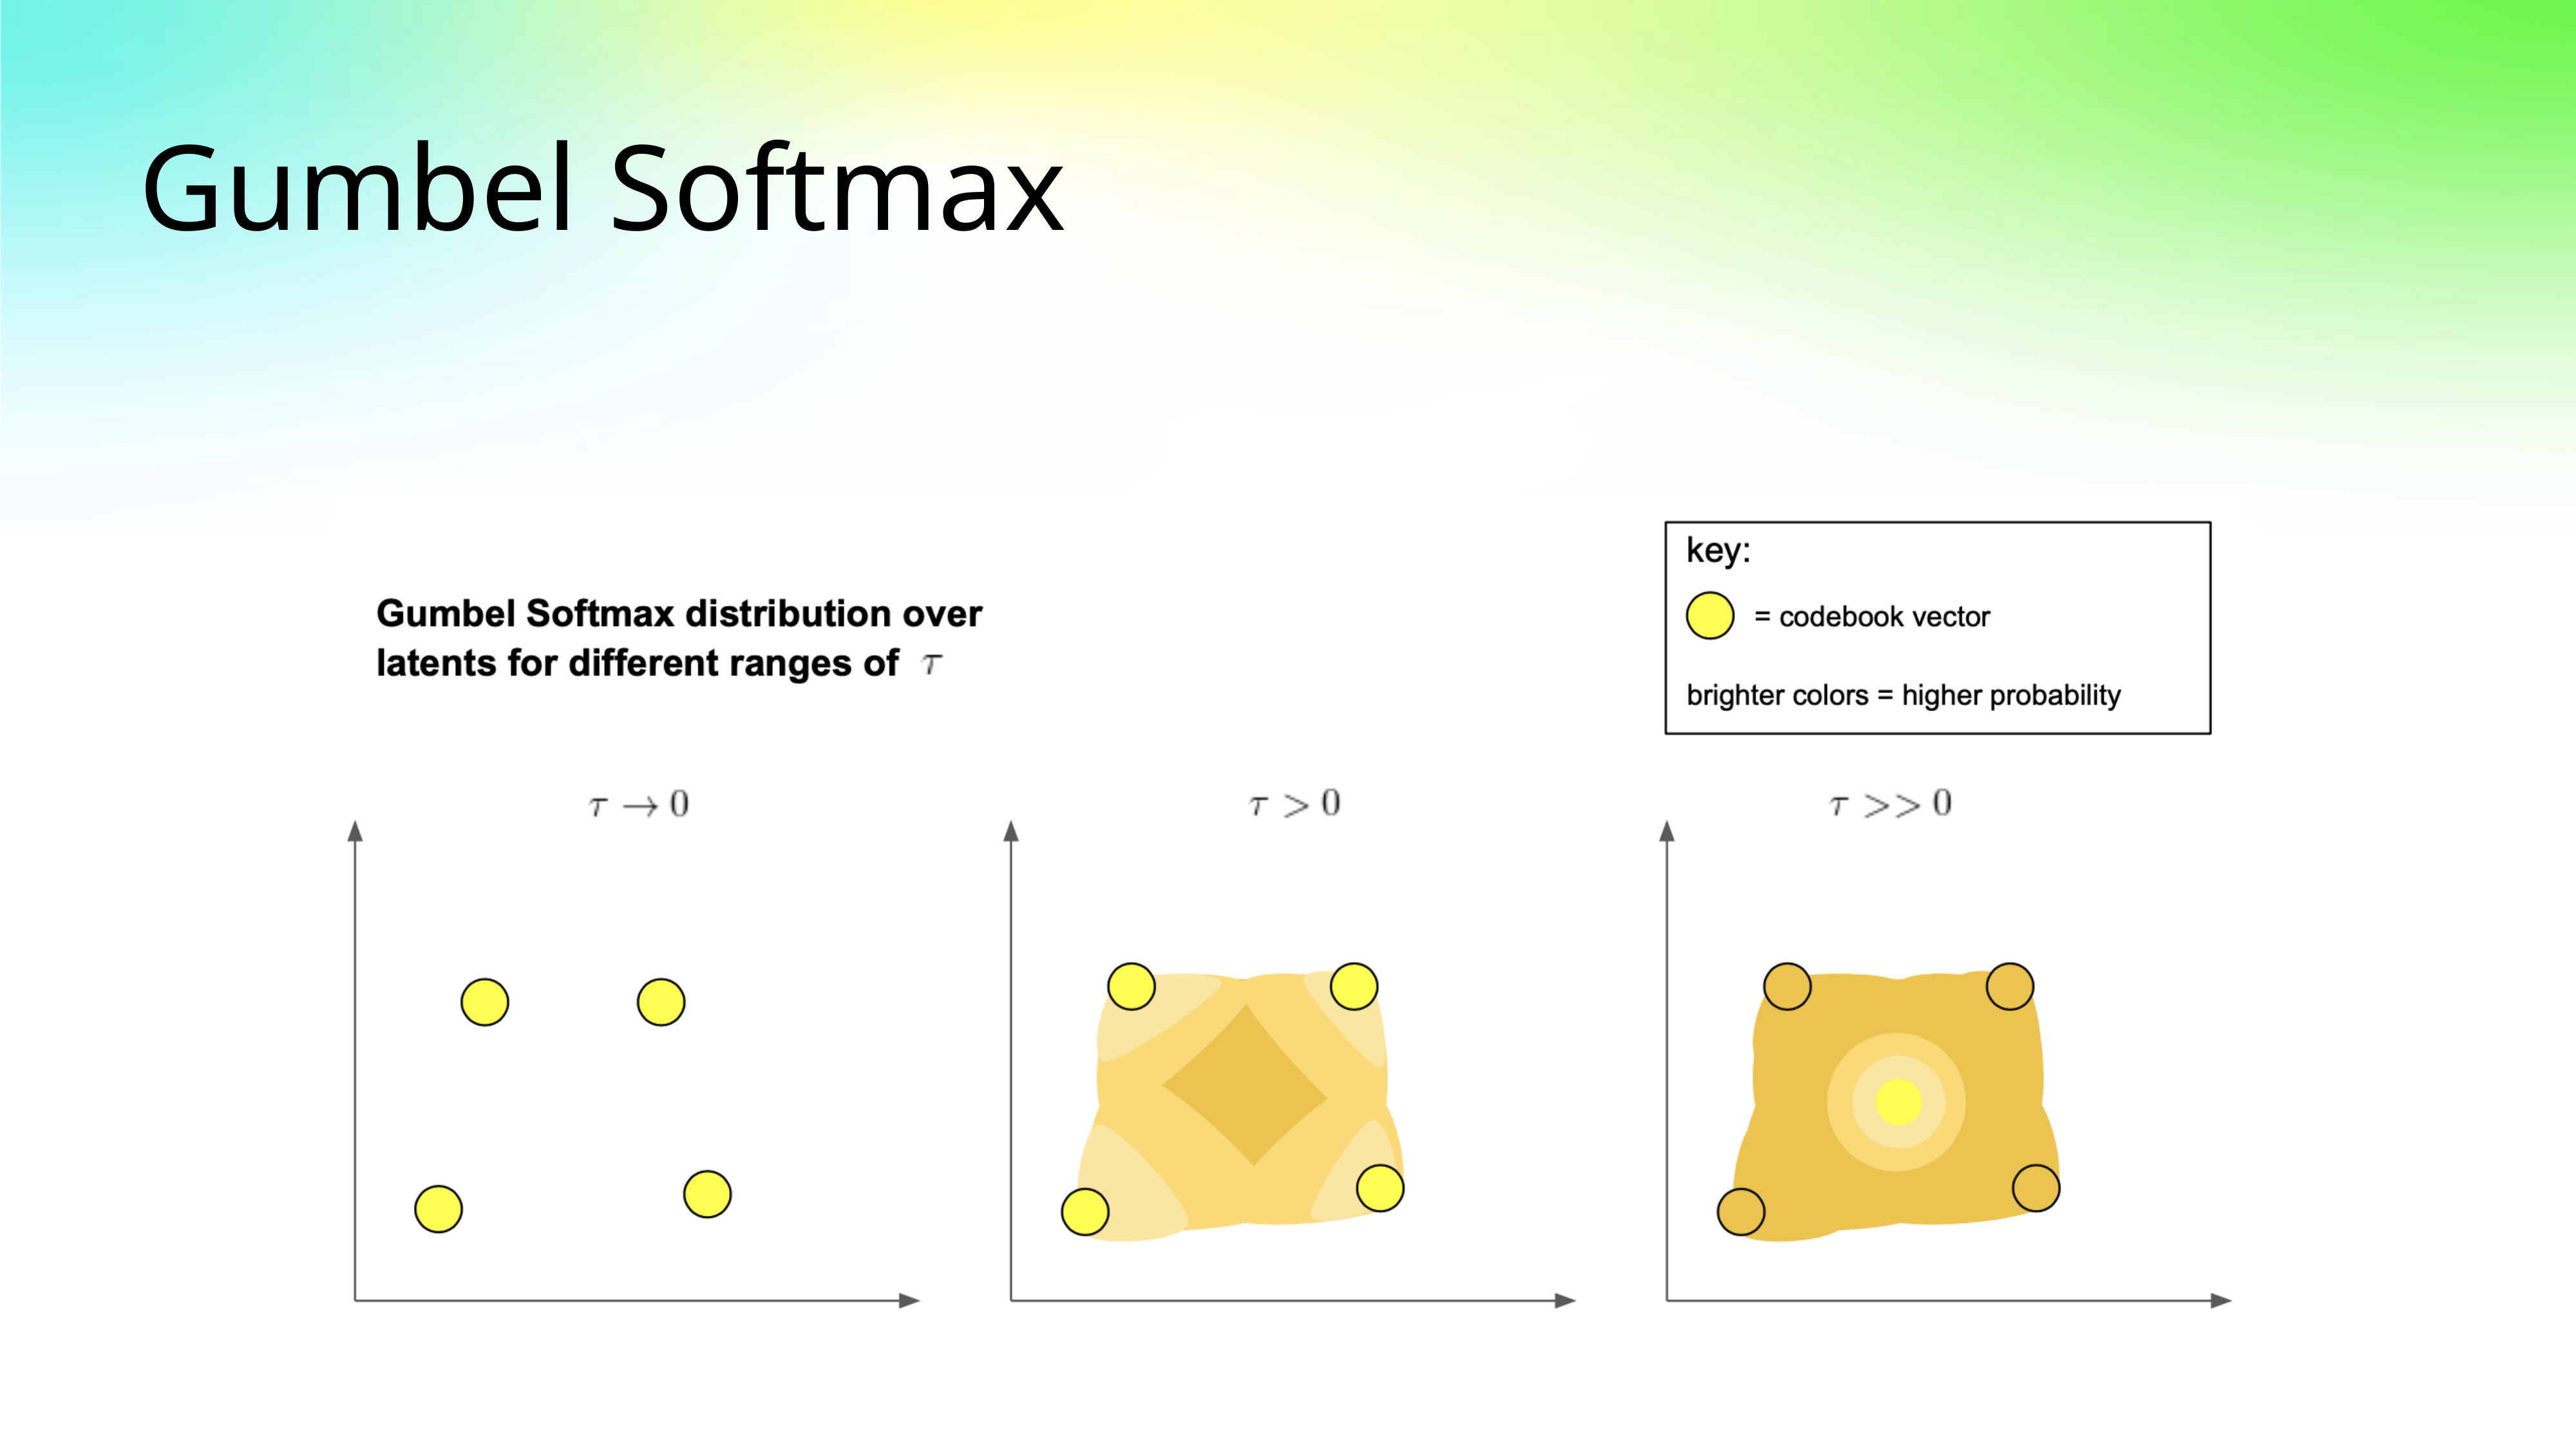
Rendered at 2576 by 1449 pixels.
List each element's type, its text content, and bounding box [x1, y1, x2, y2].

picture [0, 0, 2576, 1449]
title Gumbel Softmax [133, 107, 2443, 350]
